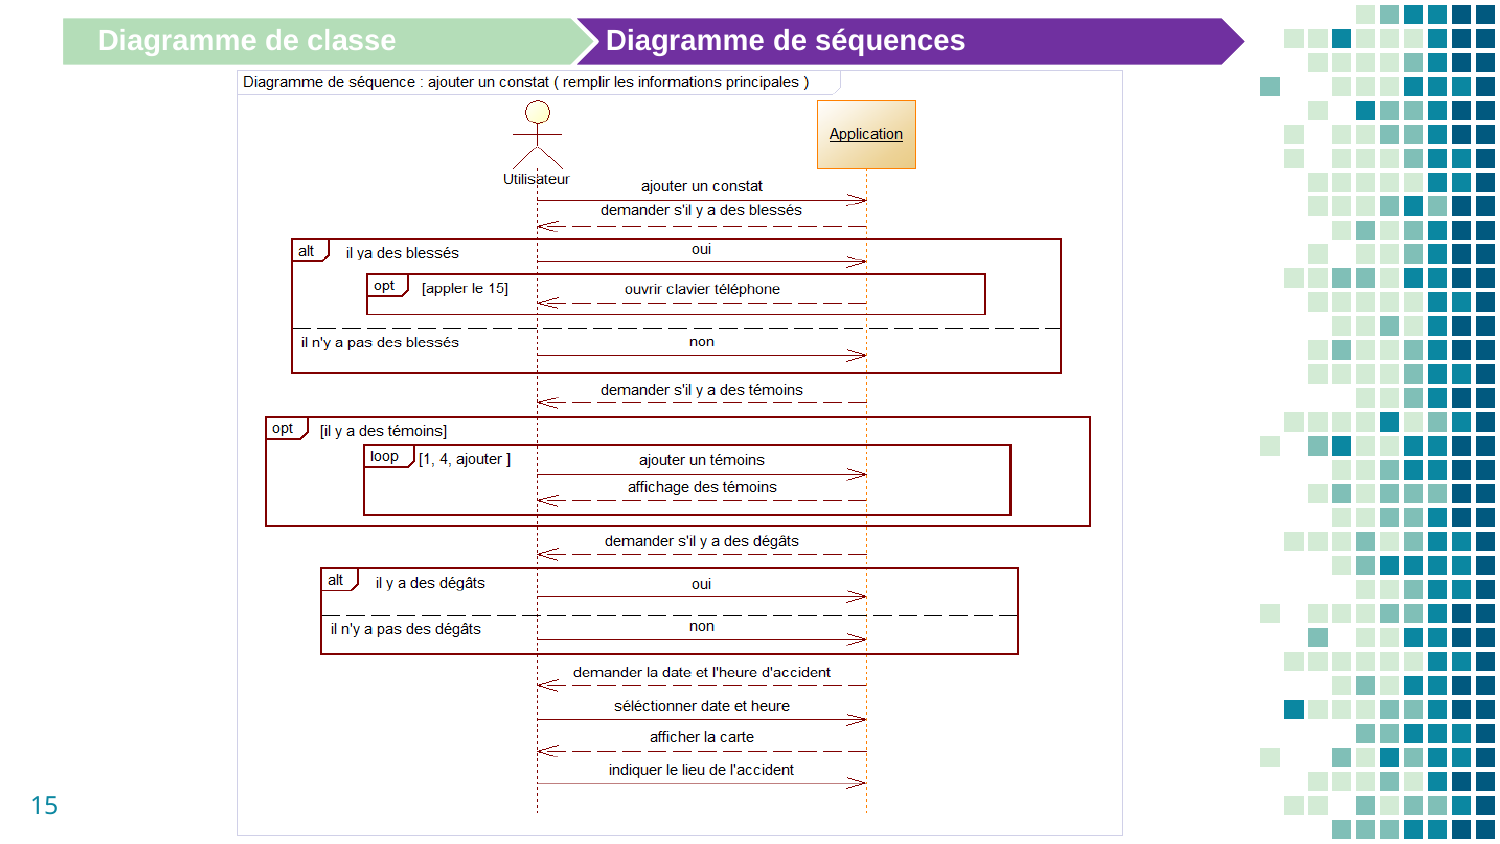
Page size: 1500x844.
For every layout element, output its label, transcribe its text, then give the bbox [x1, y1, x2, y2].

slide_number 15 [15, 774, 105, 839]
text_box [59, 15, 1250, 67]
picture [234, 66, 1126, 840]
